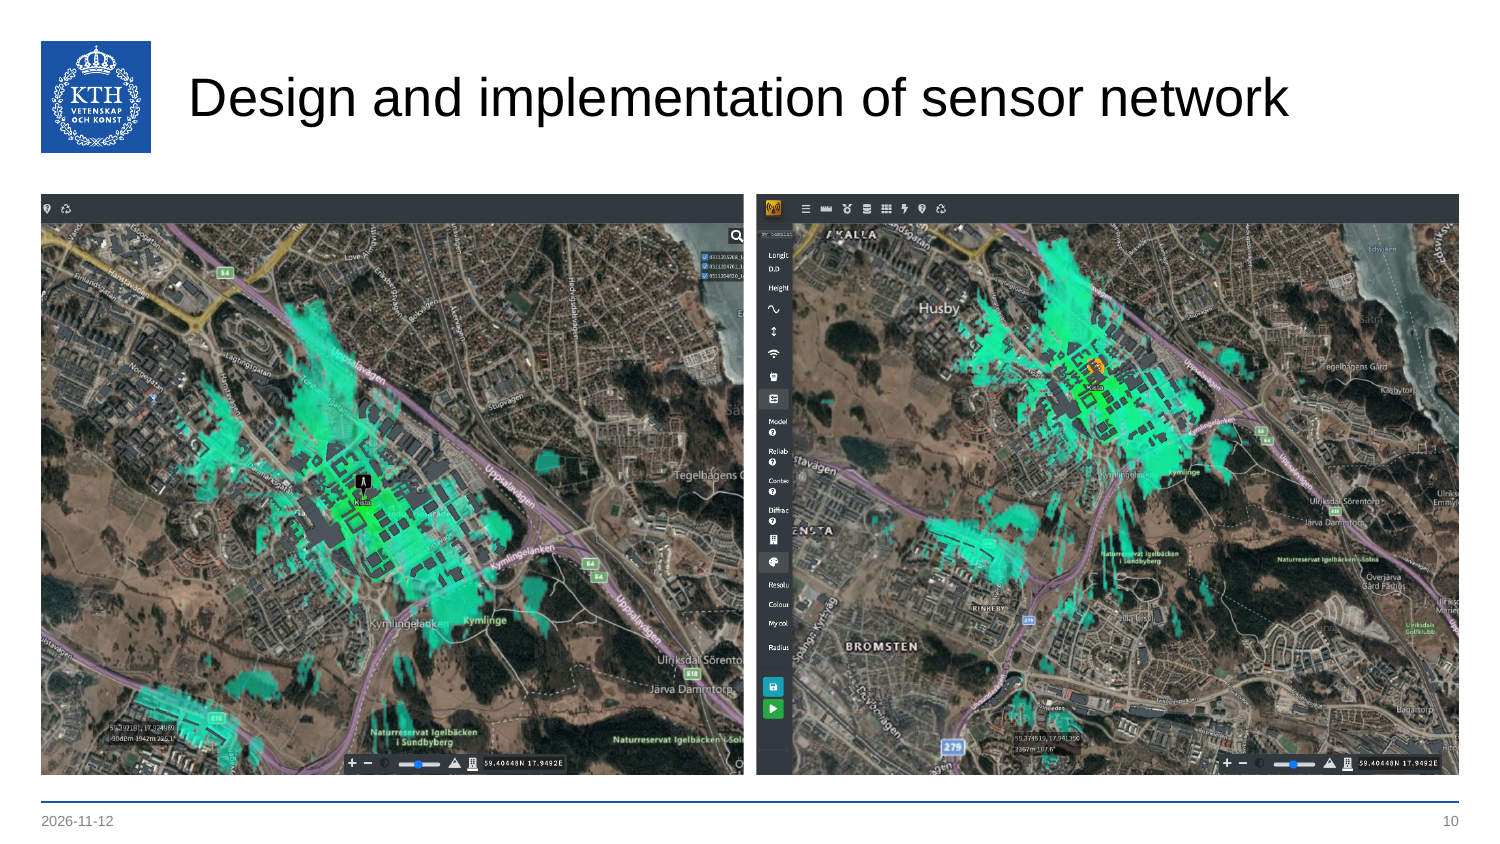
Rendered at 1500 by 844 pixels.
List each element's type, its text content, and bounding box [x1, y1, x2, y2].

title Design and implementation of sensor network [173, 41, 1413, 152]
picture [756, 193, 1460, 776]
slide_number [41, 811, 379, 832]
slide_number 10 [1121, 811, 1459, 832]
picture [40, 193, 744, 776]
text_box [136, 183, 750, 613]
